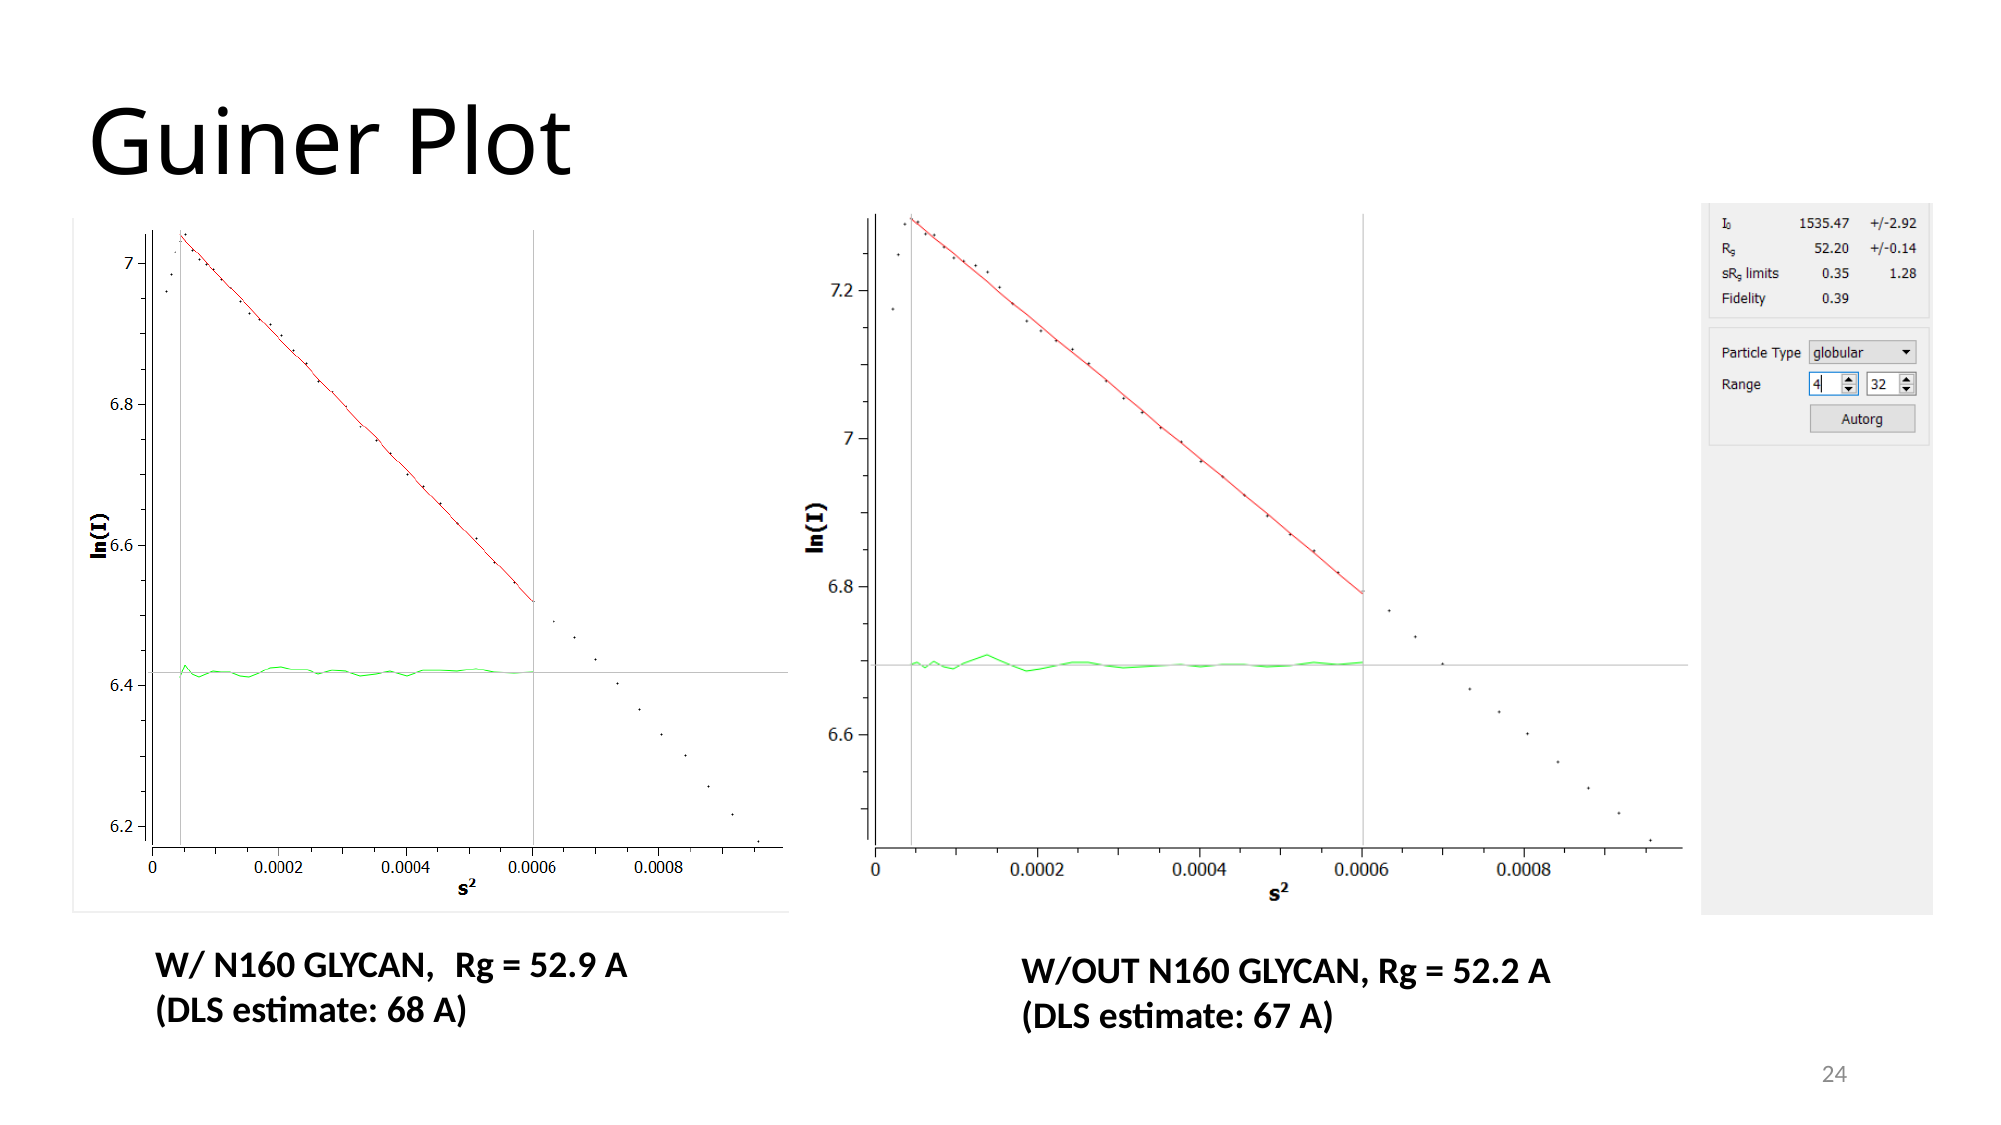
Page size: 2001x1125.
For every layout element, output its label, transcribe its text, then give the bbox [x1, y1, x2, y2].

text_box W/OUT N160 GLYCAN, Rg = 52.2 A (DLS estimate: 67 A) [1006, 938, 1567, 1089]
title Guiner Plot [72, 36, 1798, 218]
text_box W/ N160 GLYCAN, Rg = 52.9 A (DLS estimate: 68 A) [140, 932, 643, 1125]
slide_number 24 [1412, 1042, 1863, 1103]
picture [72, 203, 1933, 915]
